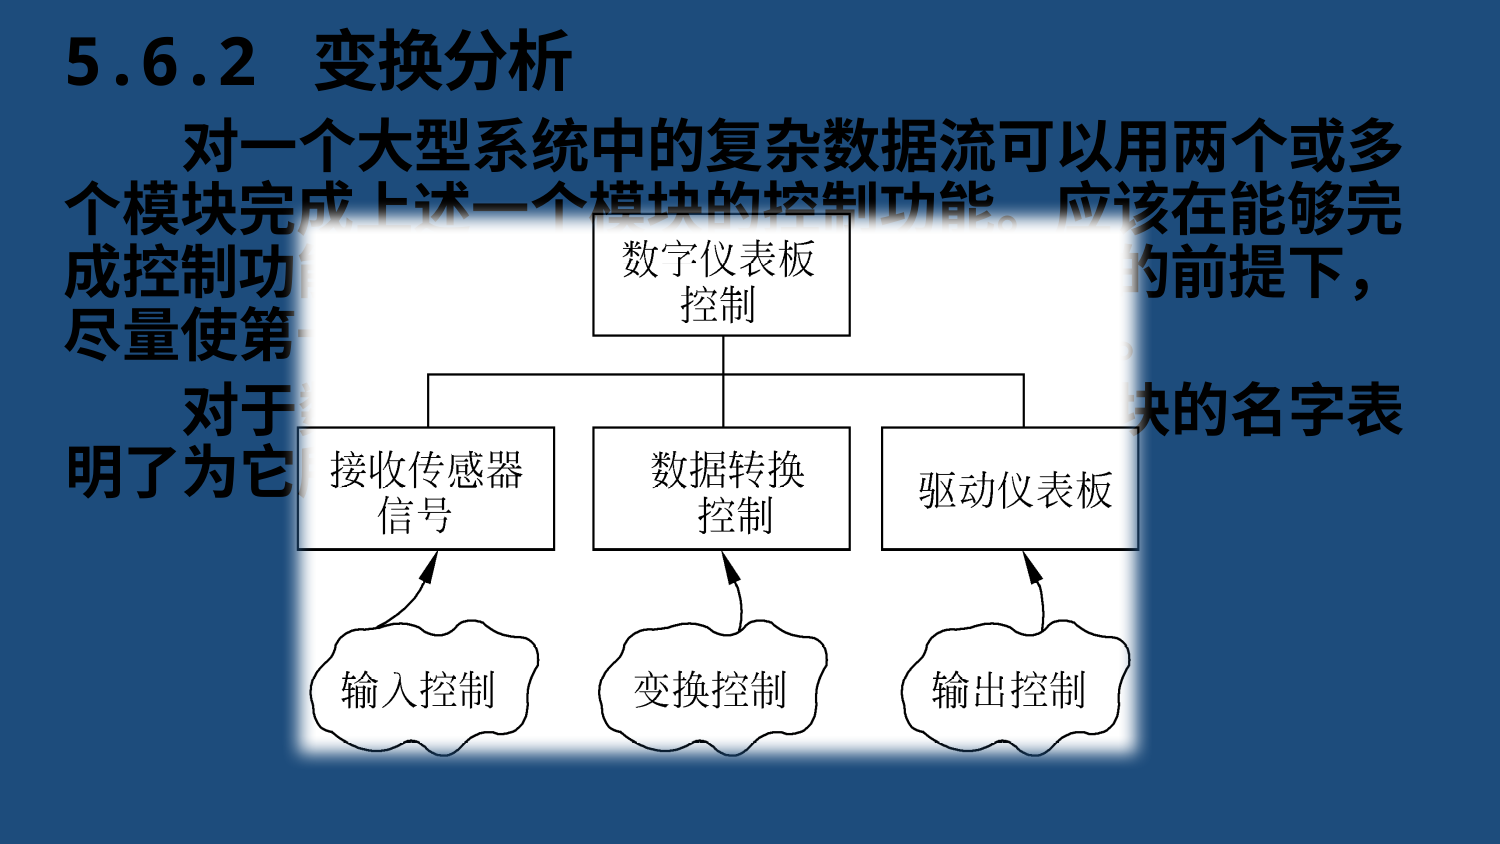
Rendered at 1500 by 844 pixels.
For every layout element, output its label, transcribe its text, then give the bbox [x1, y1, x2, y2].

list 对一个大型系统中的复杂数据流可以用两个或多个模块完成上述一个模块的控制功能。应该在能够完成控制功能并且保持好的耦合和内聚特性的前提下，尽量使第一级控制中的模块数目取最小值。 对于数字仪表板的例子，每个控制模块的名字表明了为它所控制的那些模块的功能。 [63, 117, 1436, 513]
title 5.6.2 变换分析 [63, 28, 1436, 101]
picture [280, 198, 1154, 771]
